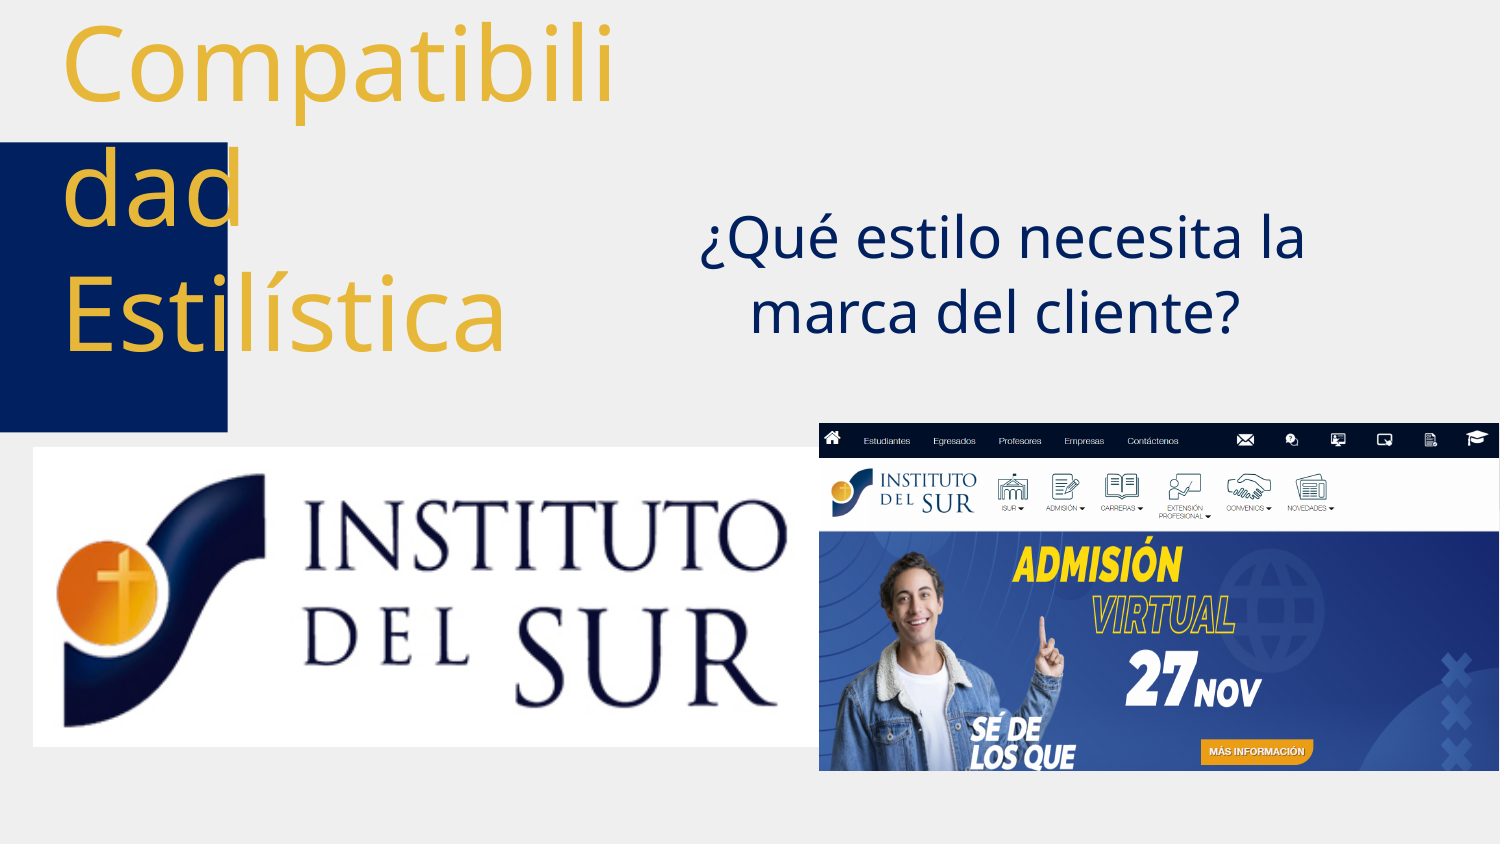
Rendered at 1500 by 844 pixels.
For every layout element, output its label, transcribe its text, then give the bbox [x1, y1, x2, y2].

text_box ¿Qué estilo necesita la marca del cliente? [659, 180, 1482, 373]
picture [32, 423, 1500, 771]
title Compatibilidad Estilística [45, 240, 677, 388]
